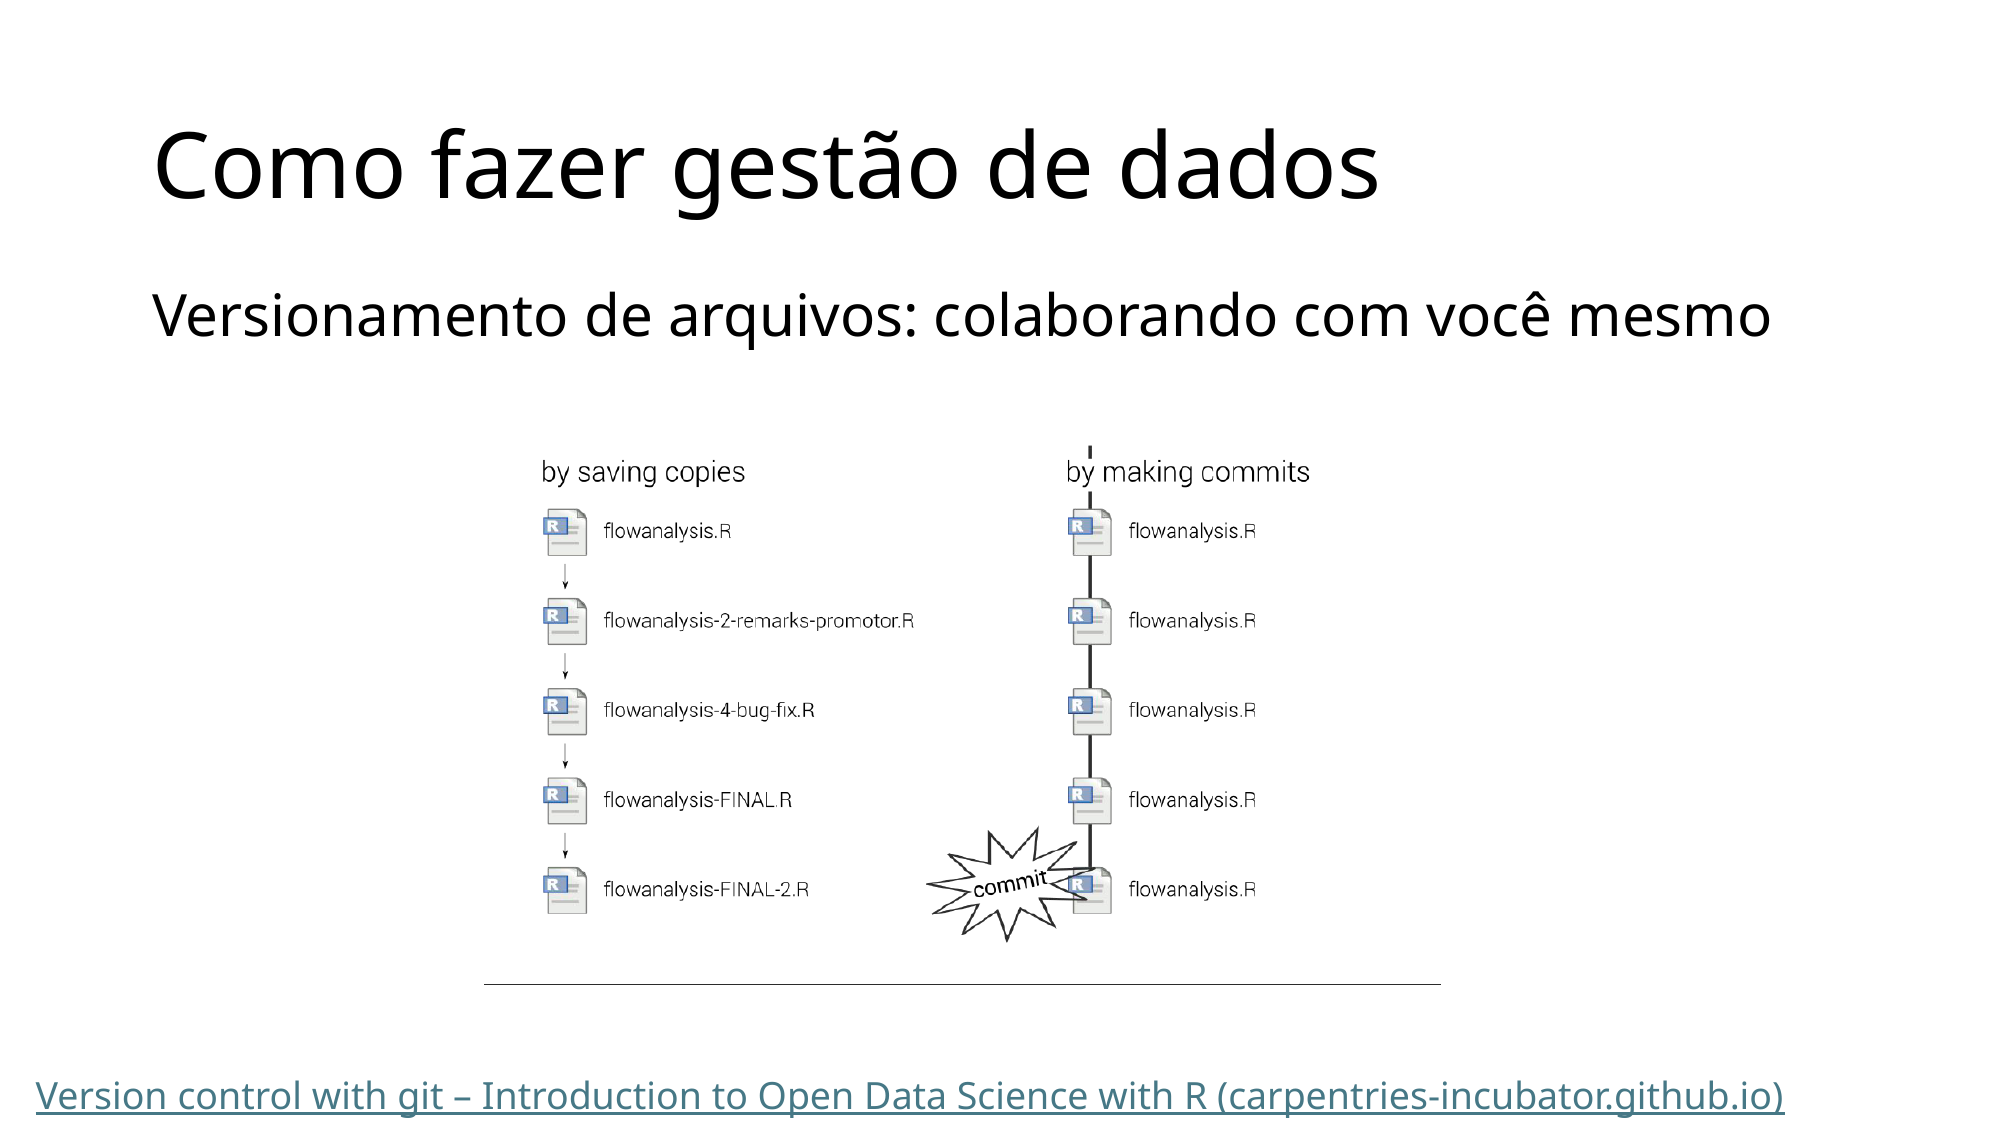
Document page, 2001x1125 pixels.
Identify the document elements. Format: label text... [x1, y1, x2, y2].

text_box Version control with git – Introduction to Open Data Science with R (carpentries-incubator.github.io) [20, 1064, 1863, 1125]
text_box Versionamento de arquivos: colaborando com você mesmo [137, 270, 1828, 356]
picture [484, 394, 1442, 986]
title Como fazer gestão de dados [137, 59, 1863, 278]
